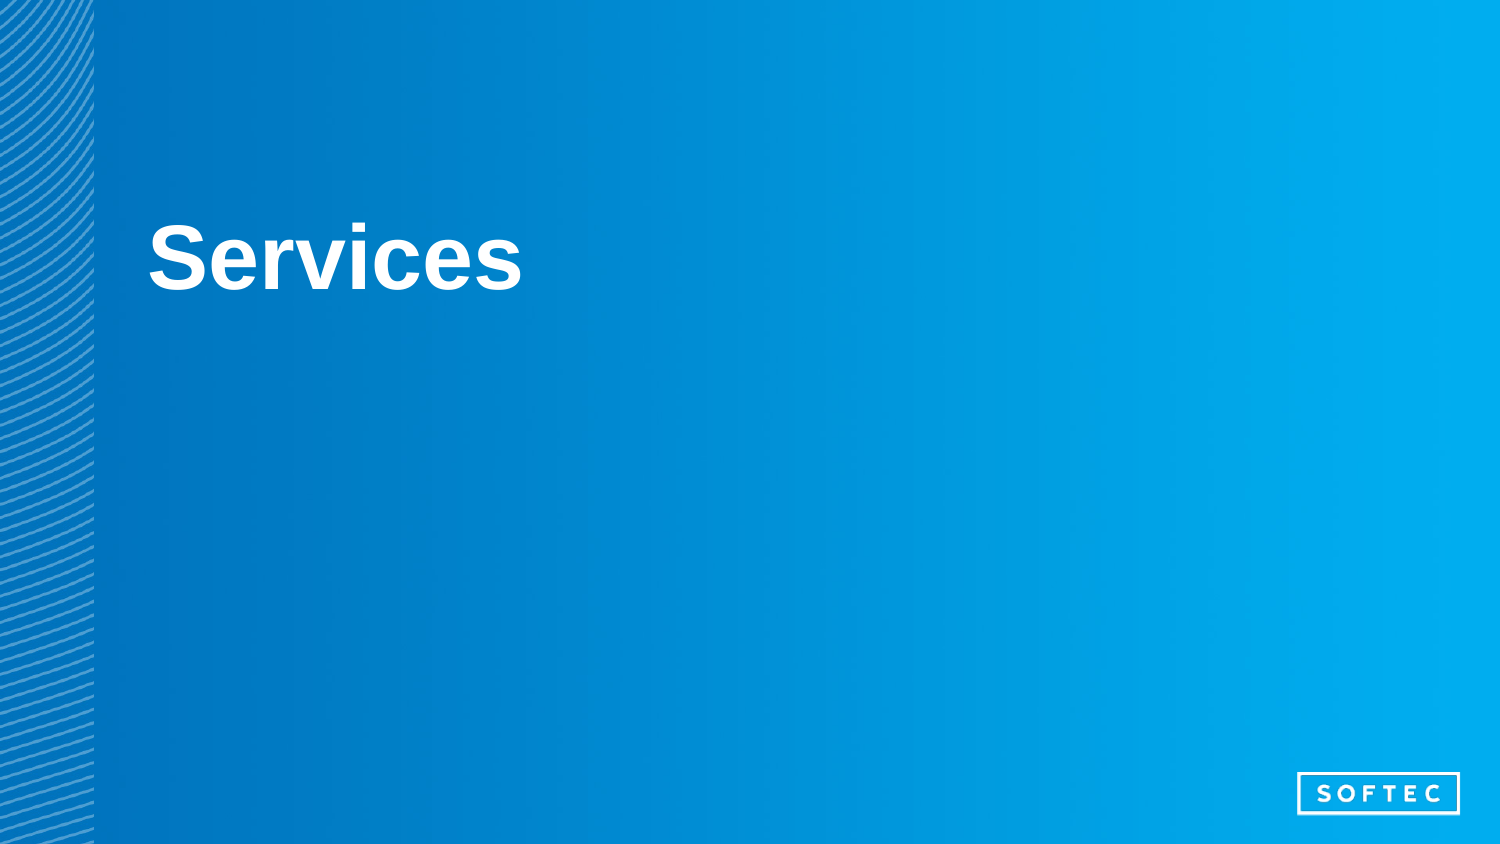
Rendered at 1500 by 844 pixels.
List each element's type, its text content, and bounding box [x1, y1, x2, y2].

picture [583, 432, 587, 443]
picture [0, 0, 543, 844]
subtitle Services [147, 197, 1223, 309]
picture [577, 119, 587, 124]
picture [577, 676, 587, 681]
picture [1298, 773, 1460, 815]
